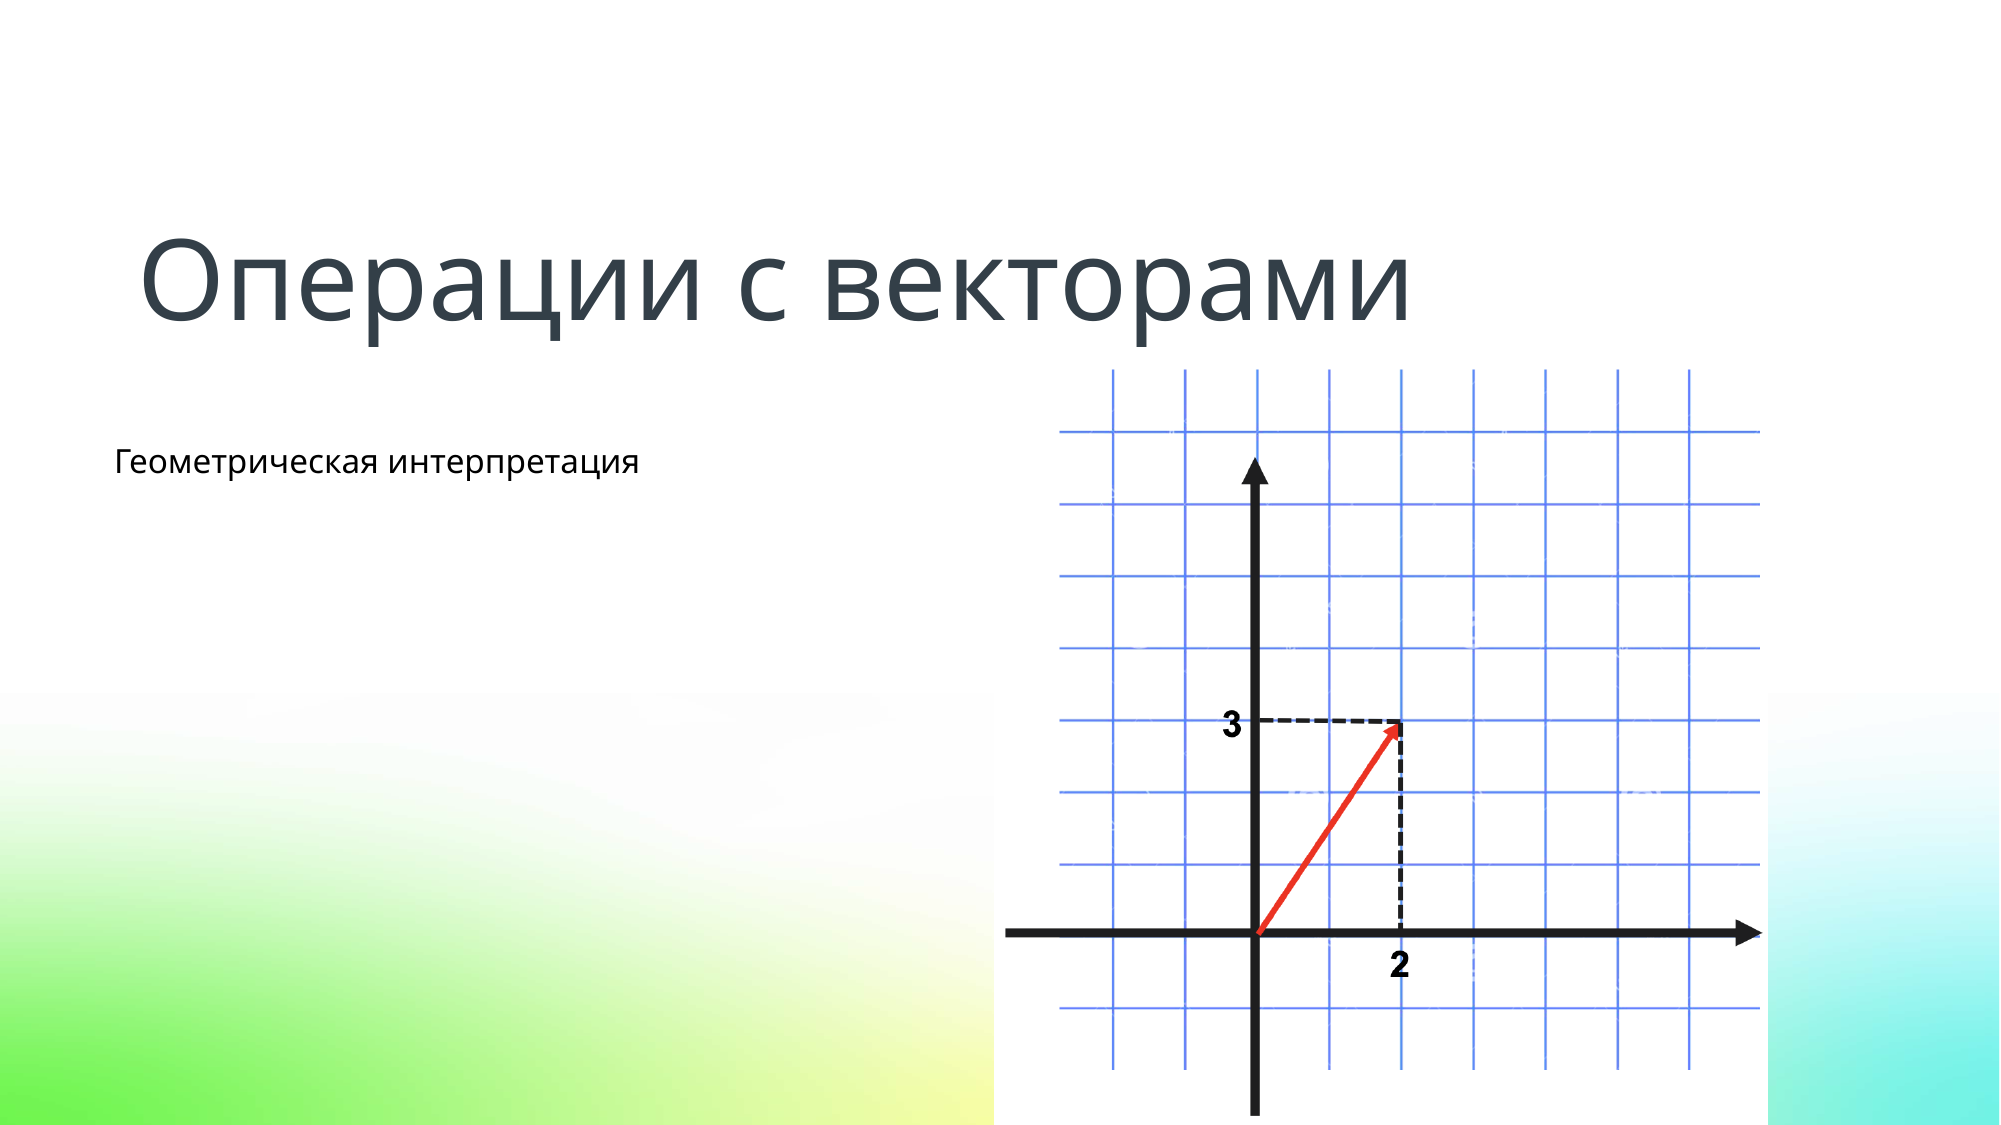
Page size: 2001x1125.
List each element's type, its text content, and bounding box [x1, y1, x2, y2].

picture [0, 365, 2000, 1125]
text_box Операции с векторами [137, 208, 1501, 357]
